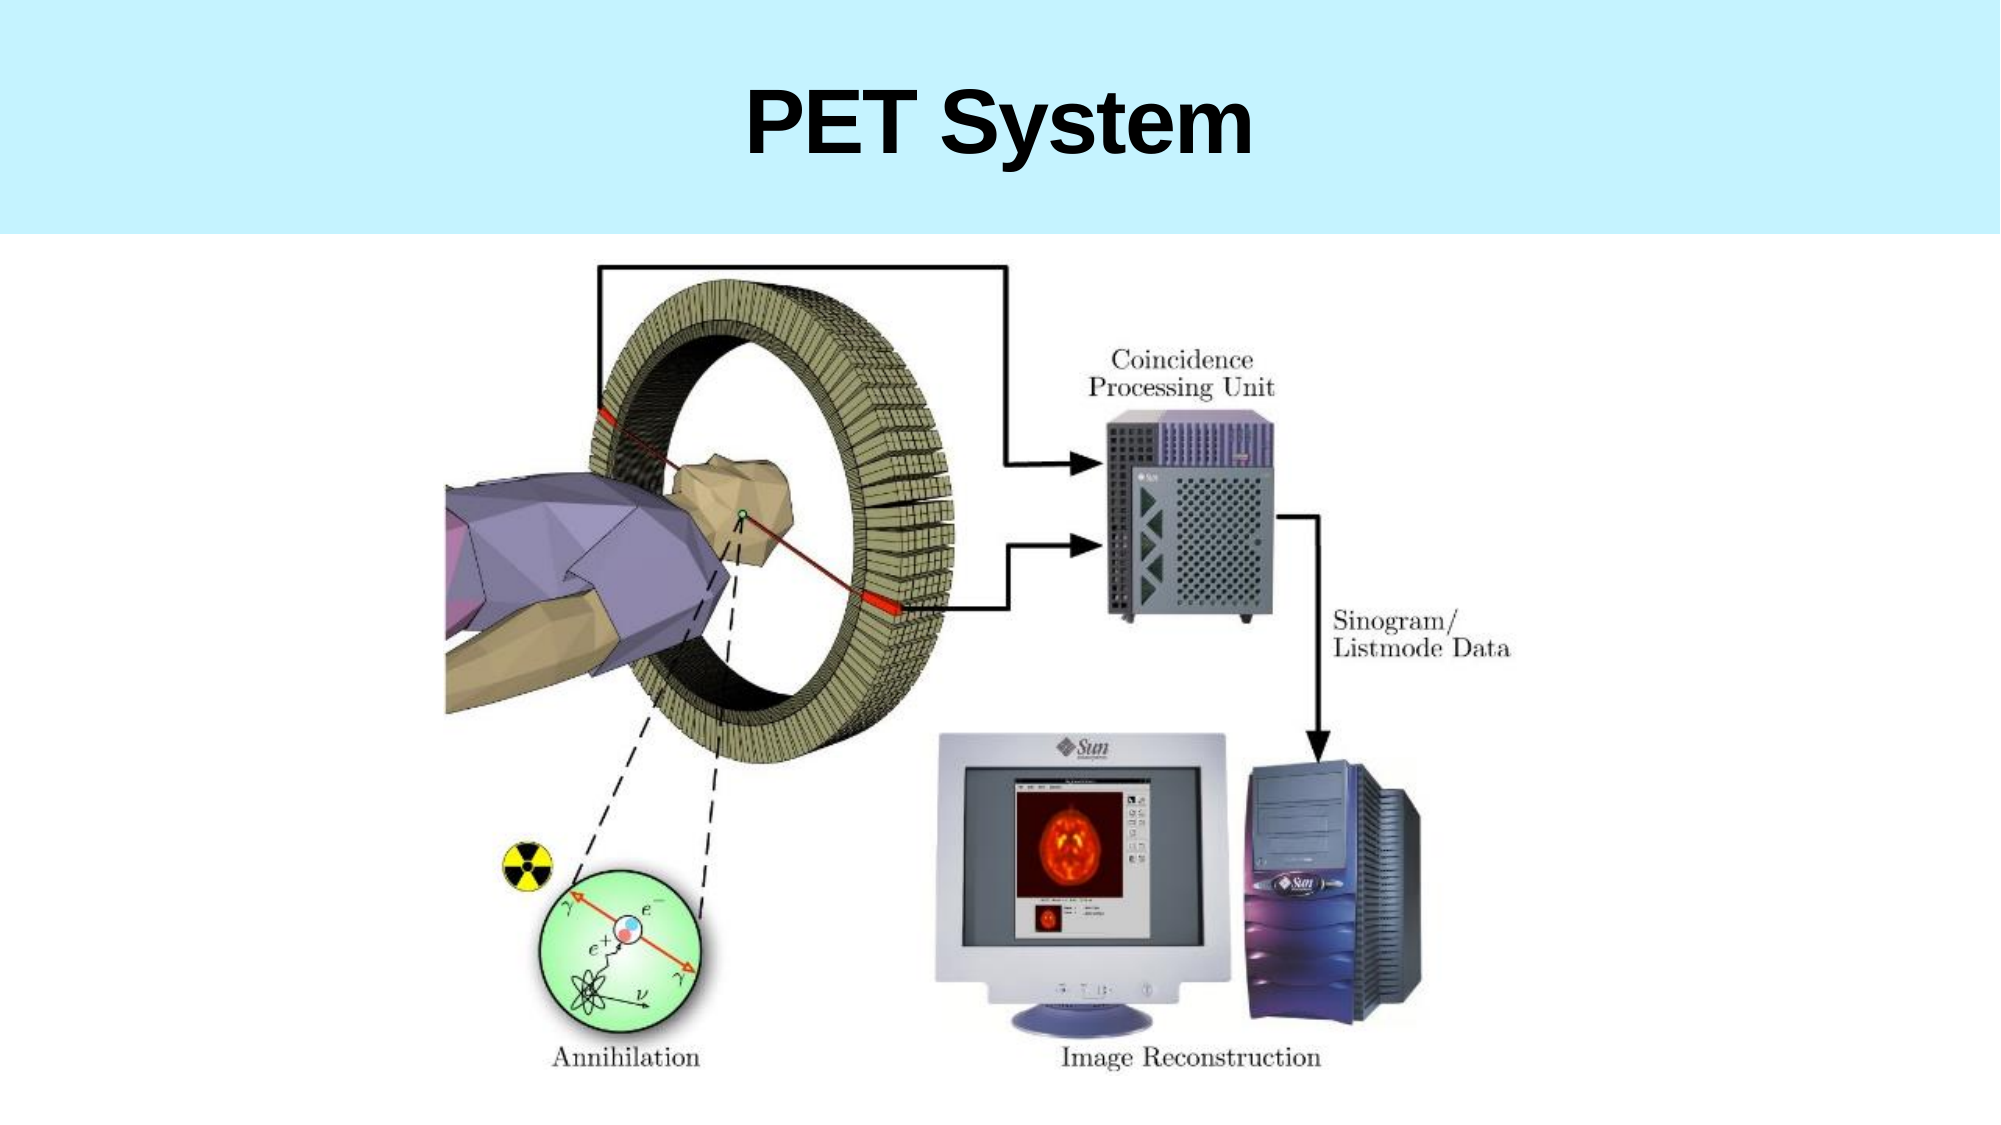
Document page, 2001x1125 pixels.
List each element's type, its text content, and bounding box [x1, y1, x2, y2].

picture [442, 259, 1558, 1076]
title PET System [0, 0, 2000, 234]
